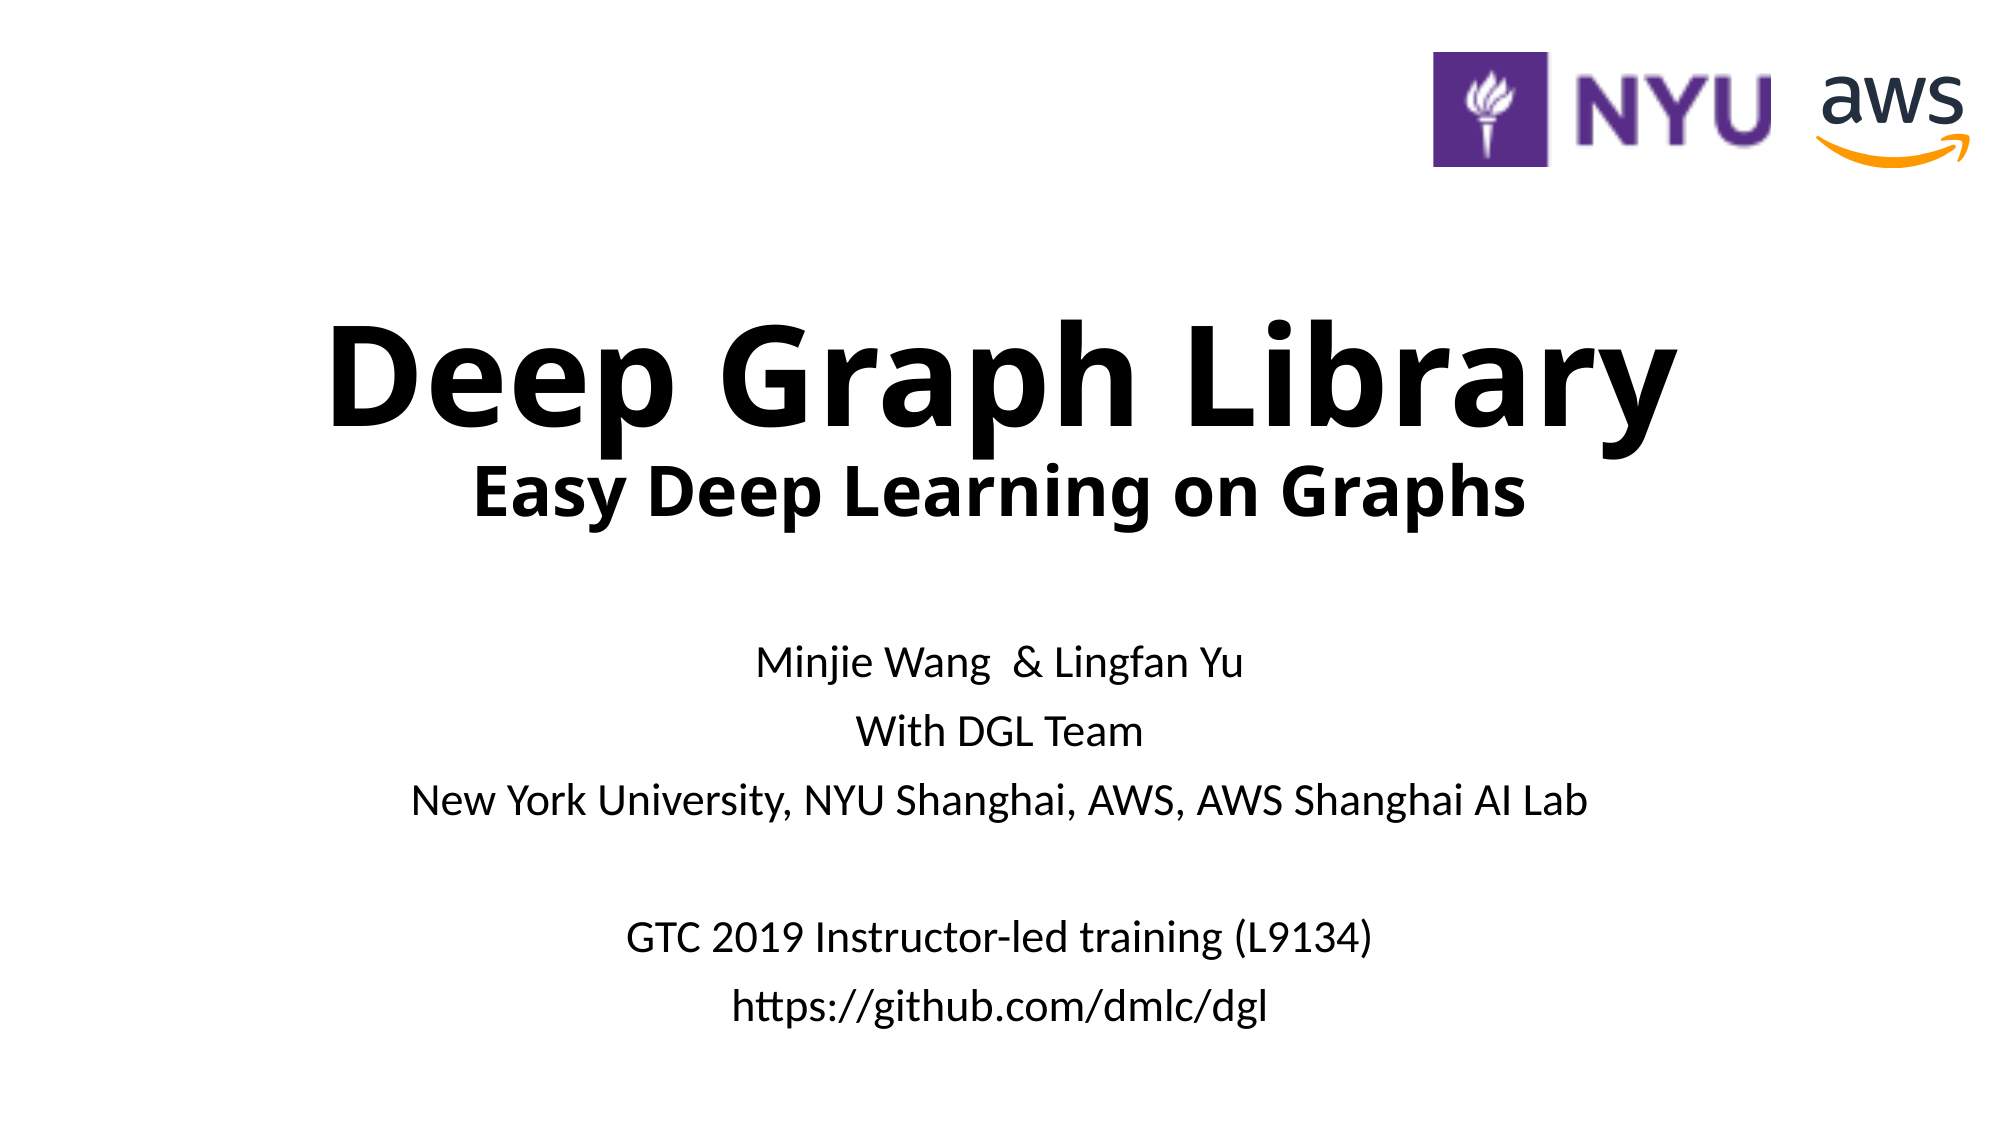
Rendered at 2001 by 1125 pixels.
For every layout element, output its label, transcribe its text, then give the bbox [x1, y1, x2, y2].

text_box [1433, 42, 1974, 202]
title Deep Graph Library Easy Deep Learning on Graphs [249, 204, 1750, 540]
subtitle Minjie Wang & Lingfan Yu With DGL Team New York University, NYU Shanghai, AWS, AWS Shanghai AI Lab GTC 2019 Instructor-led training (L9134) https://github.com/dmlc/dgl [202, 630, 1798, 1043]
